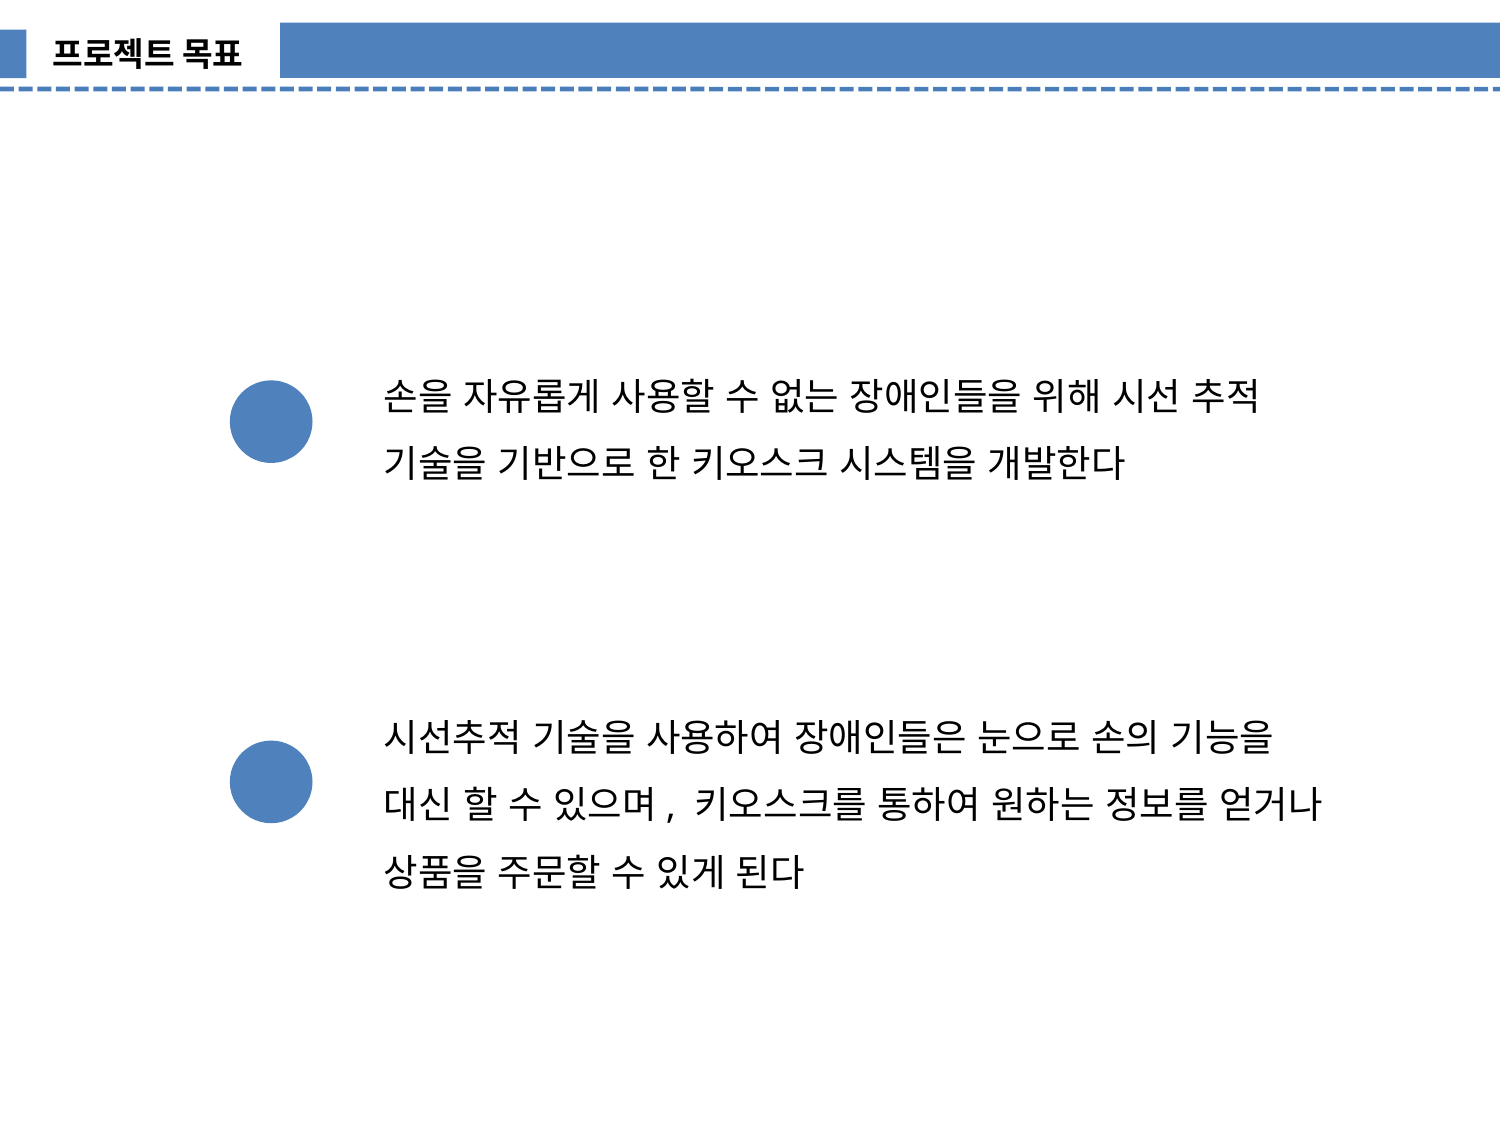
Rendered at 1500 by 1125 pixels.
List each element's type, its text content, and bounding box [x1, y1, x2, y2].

text_box [244, 456, 298, 466]
text_box [278, 20, 1500, 80]
text_box [227, 738, 315, 826]
text_box 손을 자유롭게 사용할 수 없는 장애인들을 위해 시선 추적 기술을 기반으로 한 키오스크 시스템을 개발한다 [369, 342, 1369, 493]
text_box 시선추적 기술을 사용하여 장애인들은 눈으로 손의 기능을 대신 할 수 있으며, 키오스크를 통하여 원하는 정보를 얻거나 상품을 주문할 수 있게 된다 [369, 684, 1369, 902]
text_box [212, 380, 331, 456]
text_box 프로젝트 목표 [38, 26, 342, 81]
text_box [0, 28, 29, 80]
